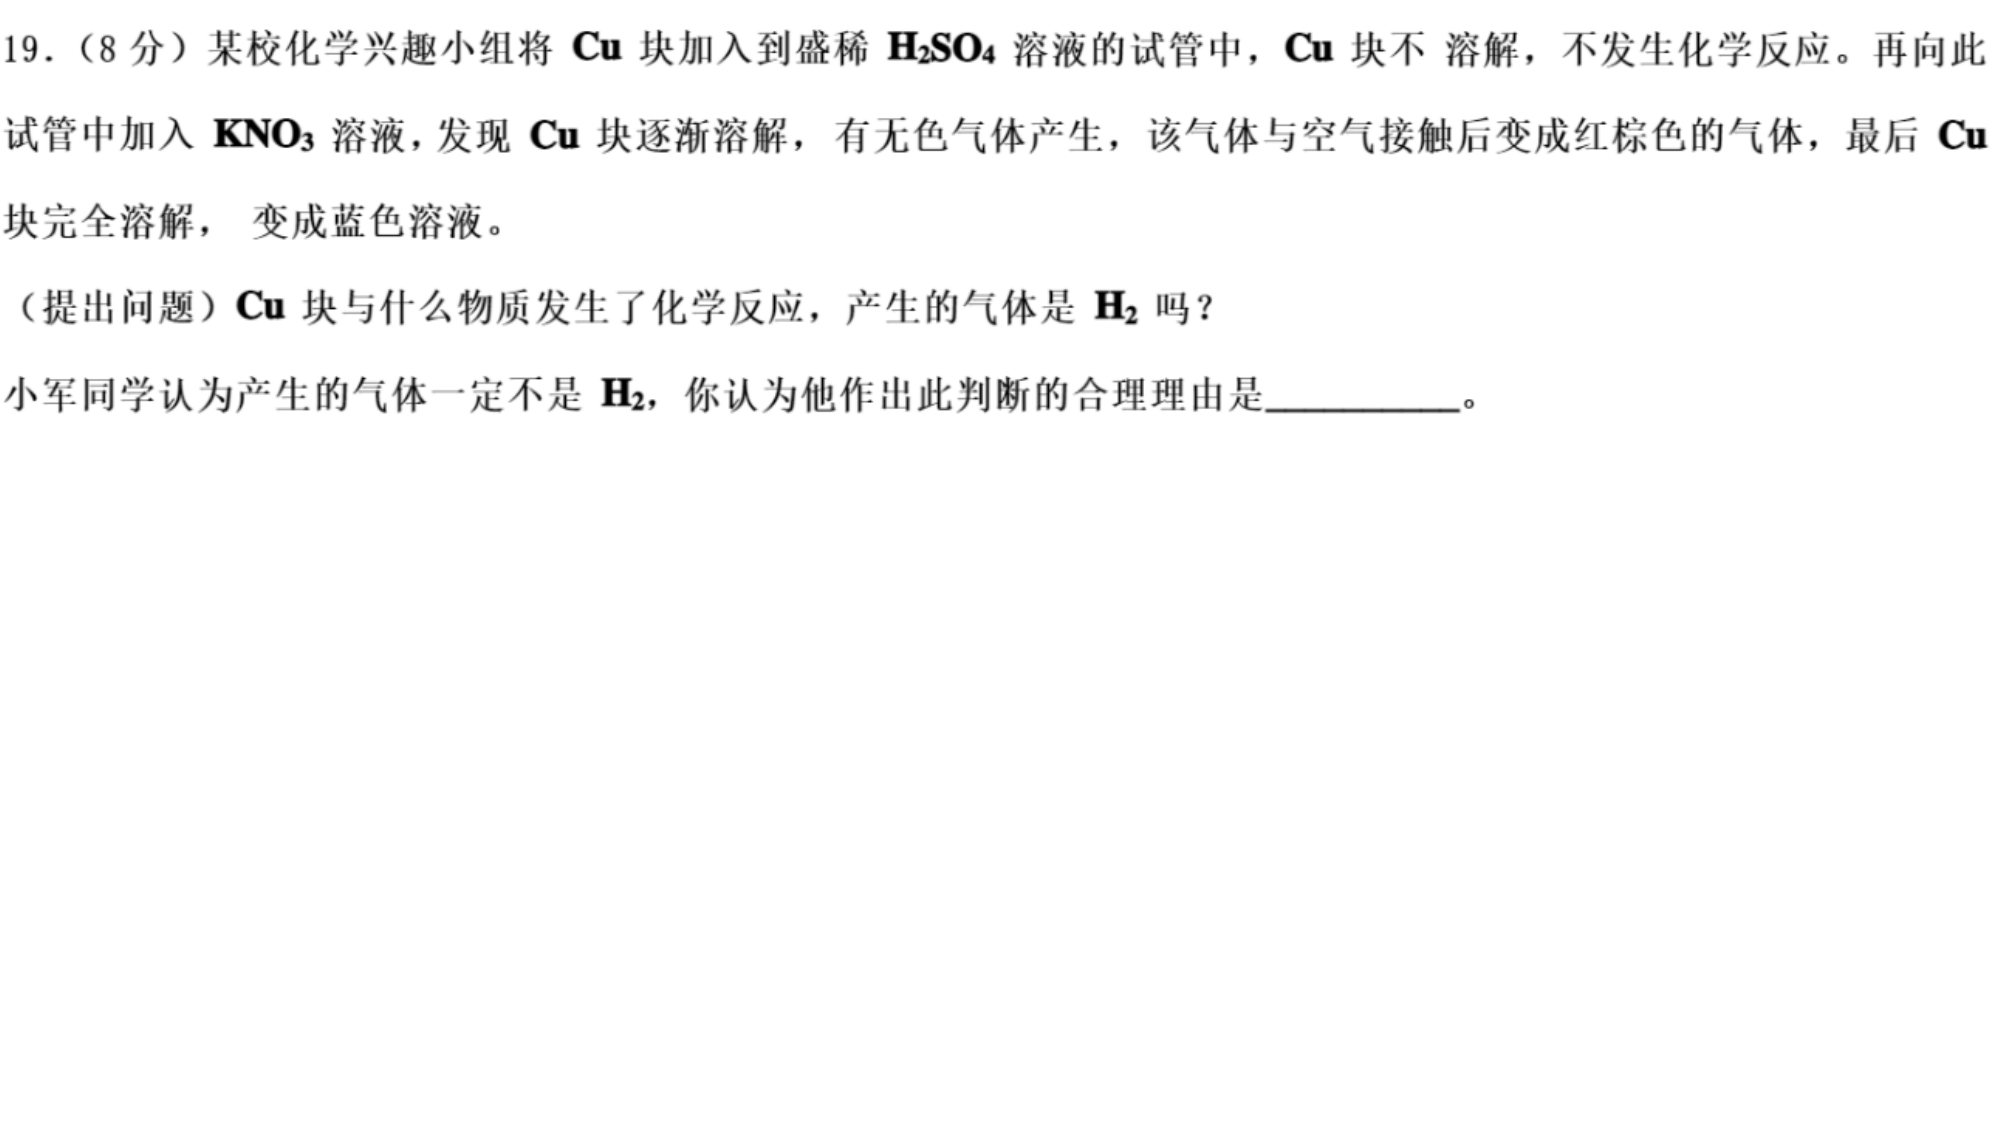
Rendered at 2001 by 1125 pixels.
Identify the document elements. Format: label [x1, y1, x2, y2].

picture [0, 16, 2000, 423]
